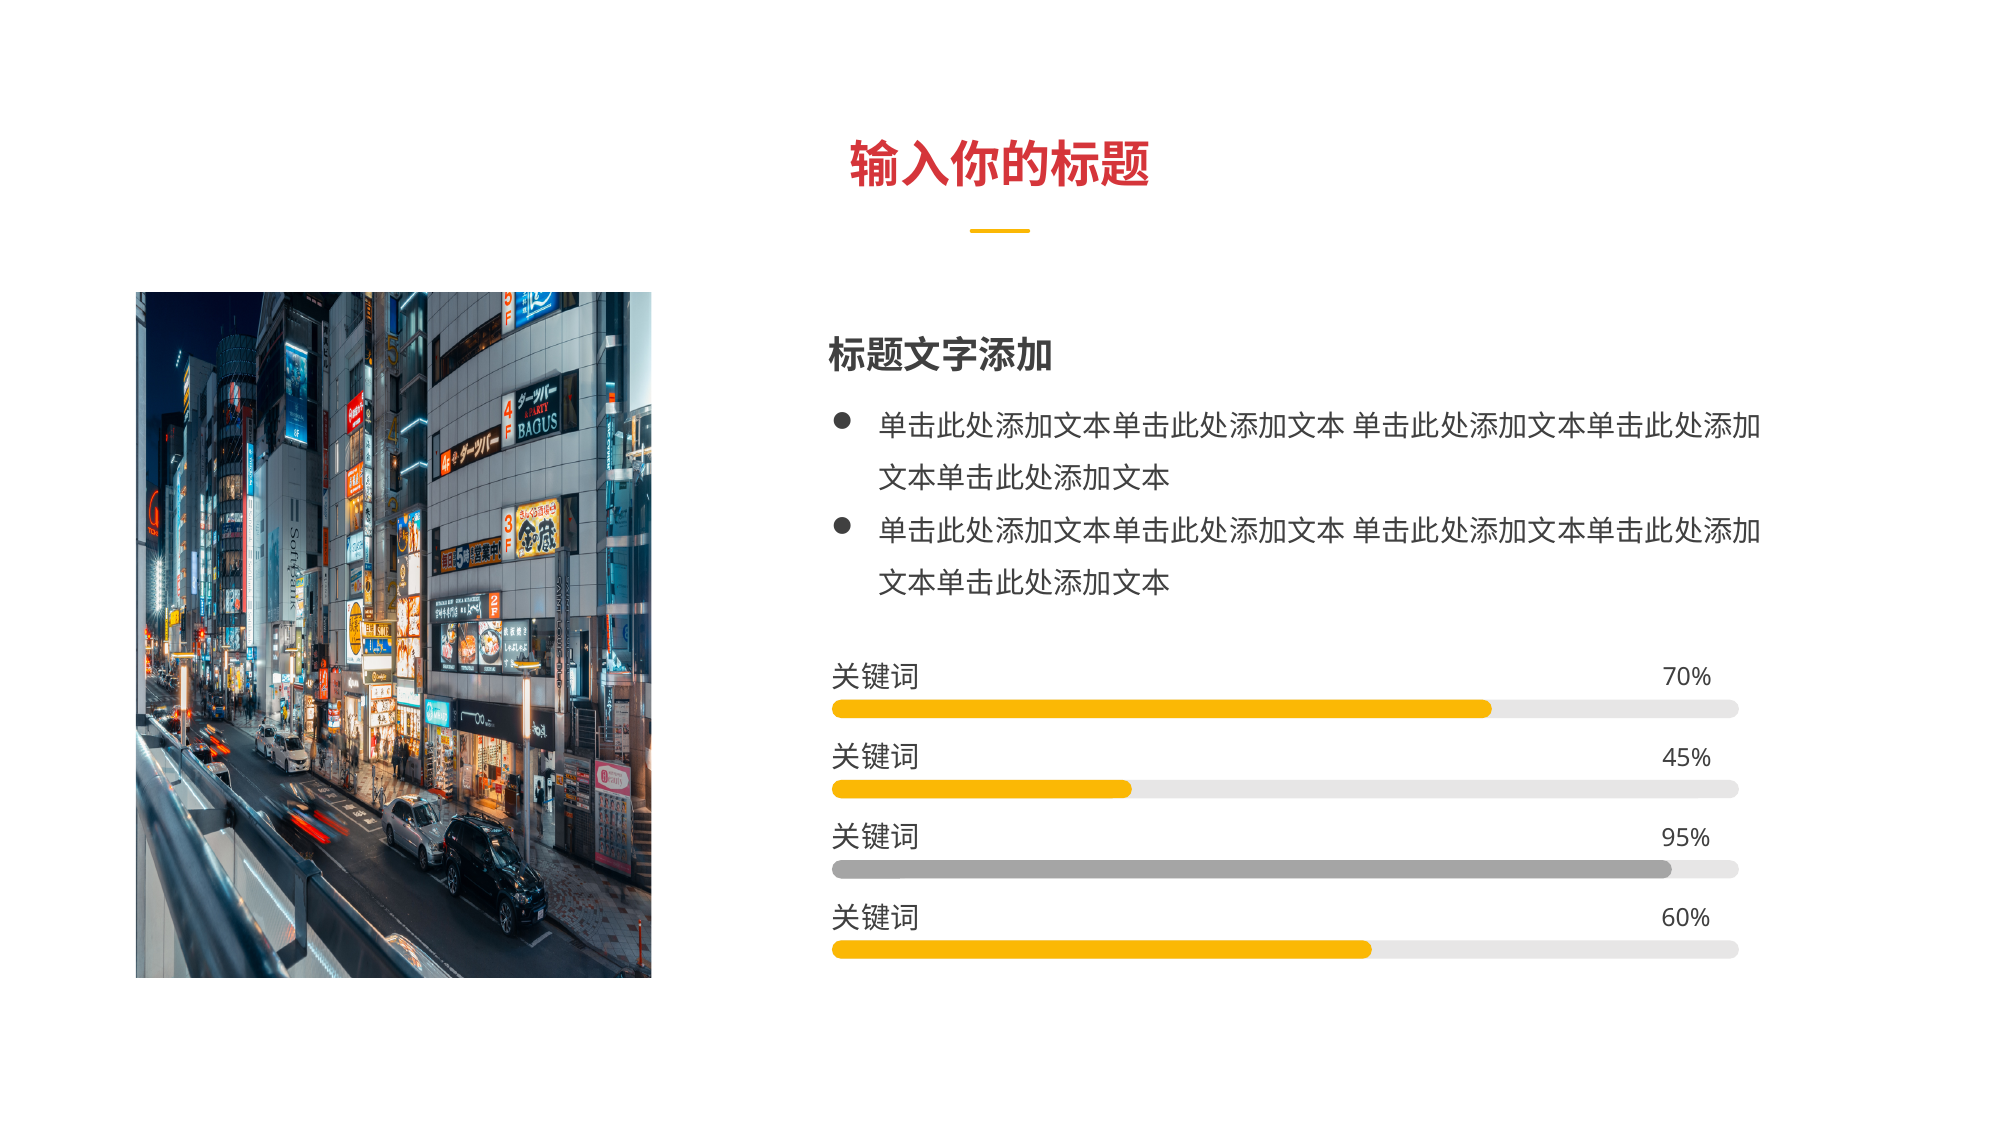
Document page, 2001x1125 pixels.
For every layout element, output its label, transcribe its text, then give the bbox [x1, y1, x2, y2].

text_box 关键词 [831, 658, 948, 711]
text_box 单击此处添加文本单击此处添加文本 单击此处添加文本单击此处添加文本单击此处添加文本 单击此处添加文本单击此处添加文本 单击此处添加文本单击此处添加文本单击此处添加文本 [818, 382, 1803, 606]
text_box [831, 698, 1493, 720]
text_box [135, 292, 653, 978]
text_box [1665, 859, 1741, 880]
text_box 关键词 [831, 818, 948, 871]
text_box [831, 778, 1133, 800]
text_box 60% [1661, 901, 1726, 945]
text_box [831, 859, 1673, 880]
text_box 关键词 [831, 738, 948, 791]
text_box [1484, 698, 1741, 720]
text_box 输入你的标题 [786, 124, 1214, 200]
text_box [831, 939, 1373, 960]
text_box [1366, 939, 1741, 960]
text_box 标题文字添加 [813, 314, 1225, 384]
text_box [1124, 778, 1741, 800]
text_box 45% [1662, 740, 1726, 784]
text_box 70% [1662, 660, 1722, 704]
text_box 95% [1661, 821, 1726, 865]
text_box 关键词 [831, 898, 948, 951]
